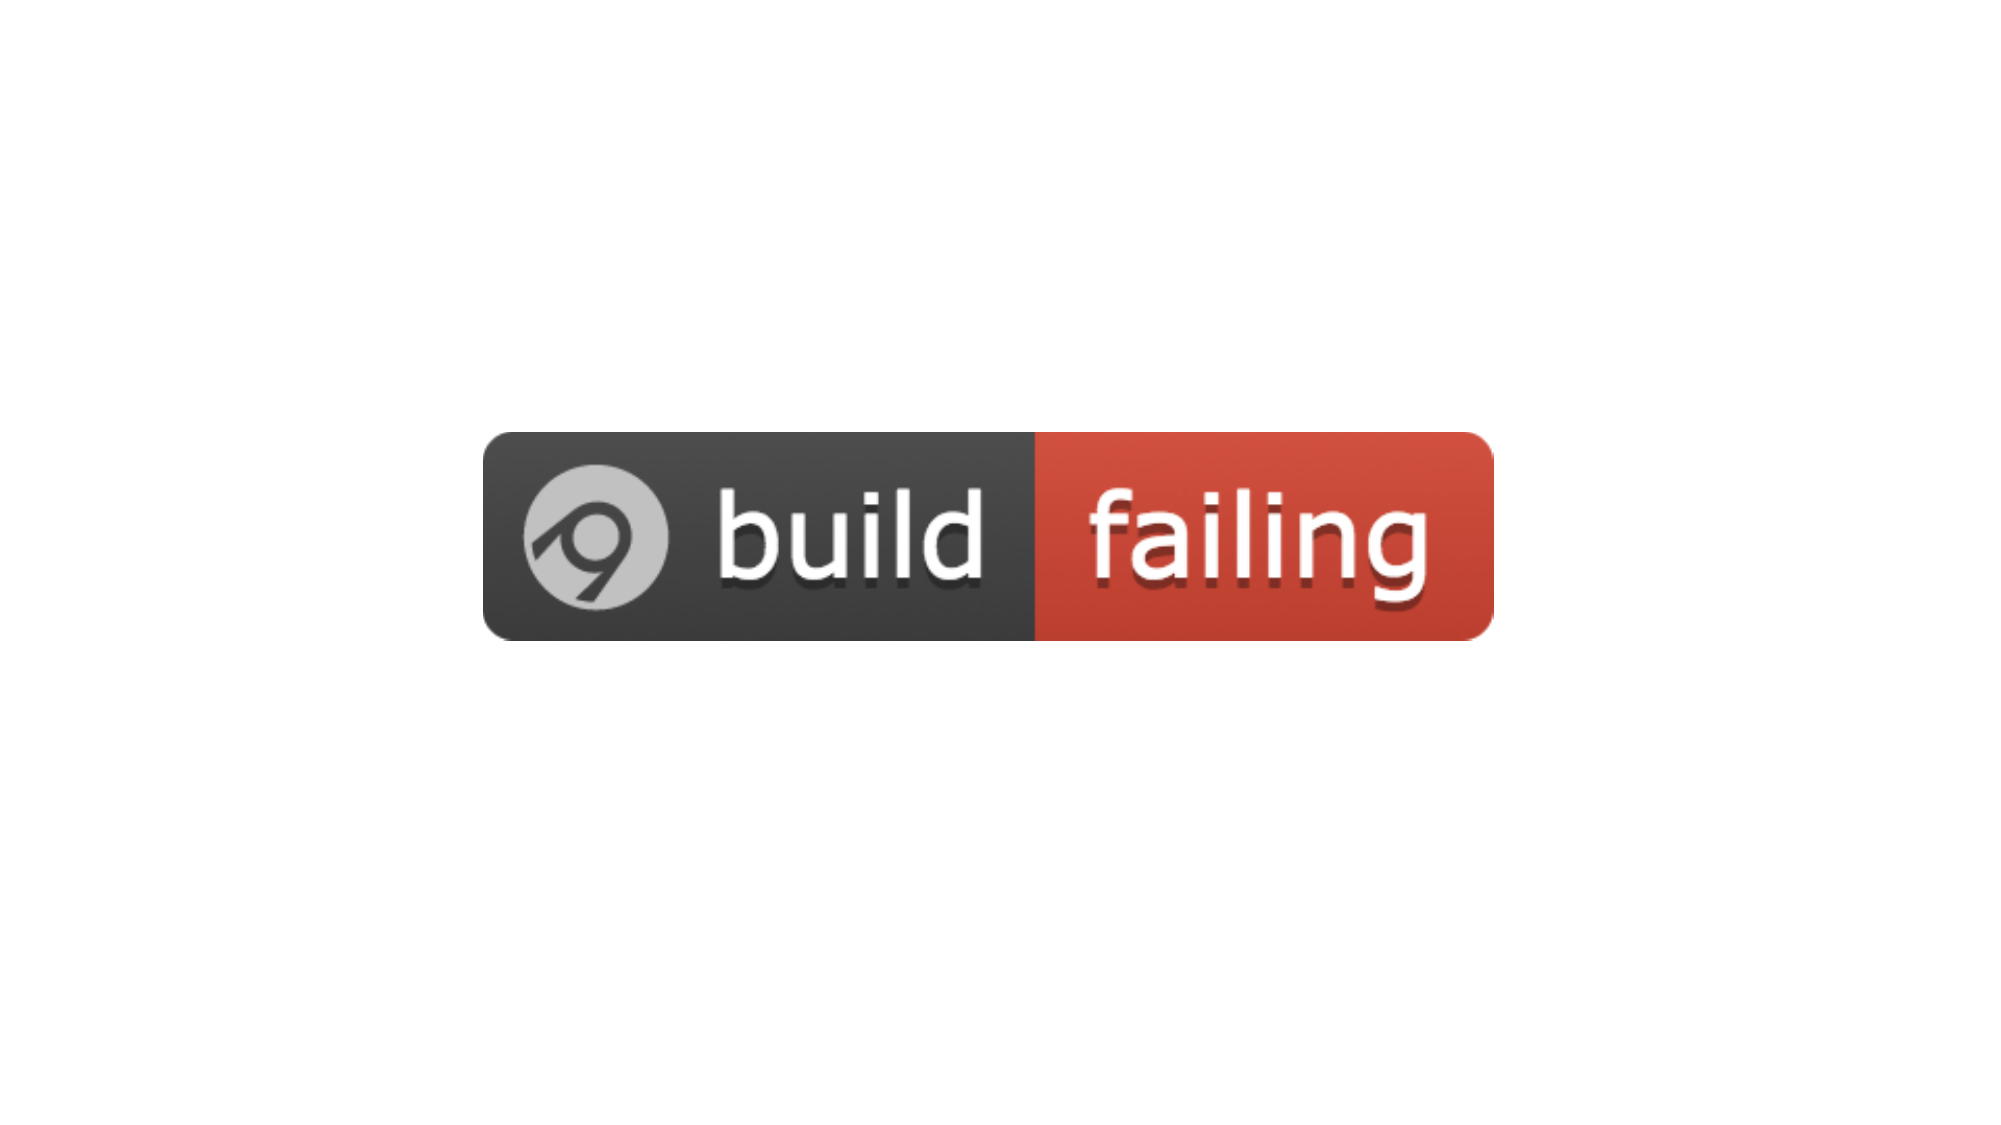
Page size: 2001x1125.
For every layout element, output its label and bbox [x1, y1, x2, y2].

picture [483, 432, 1494, 641]
